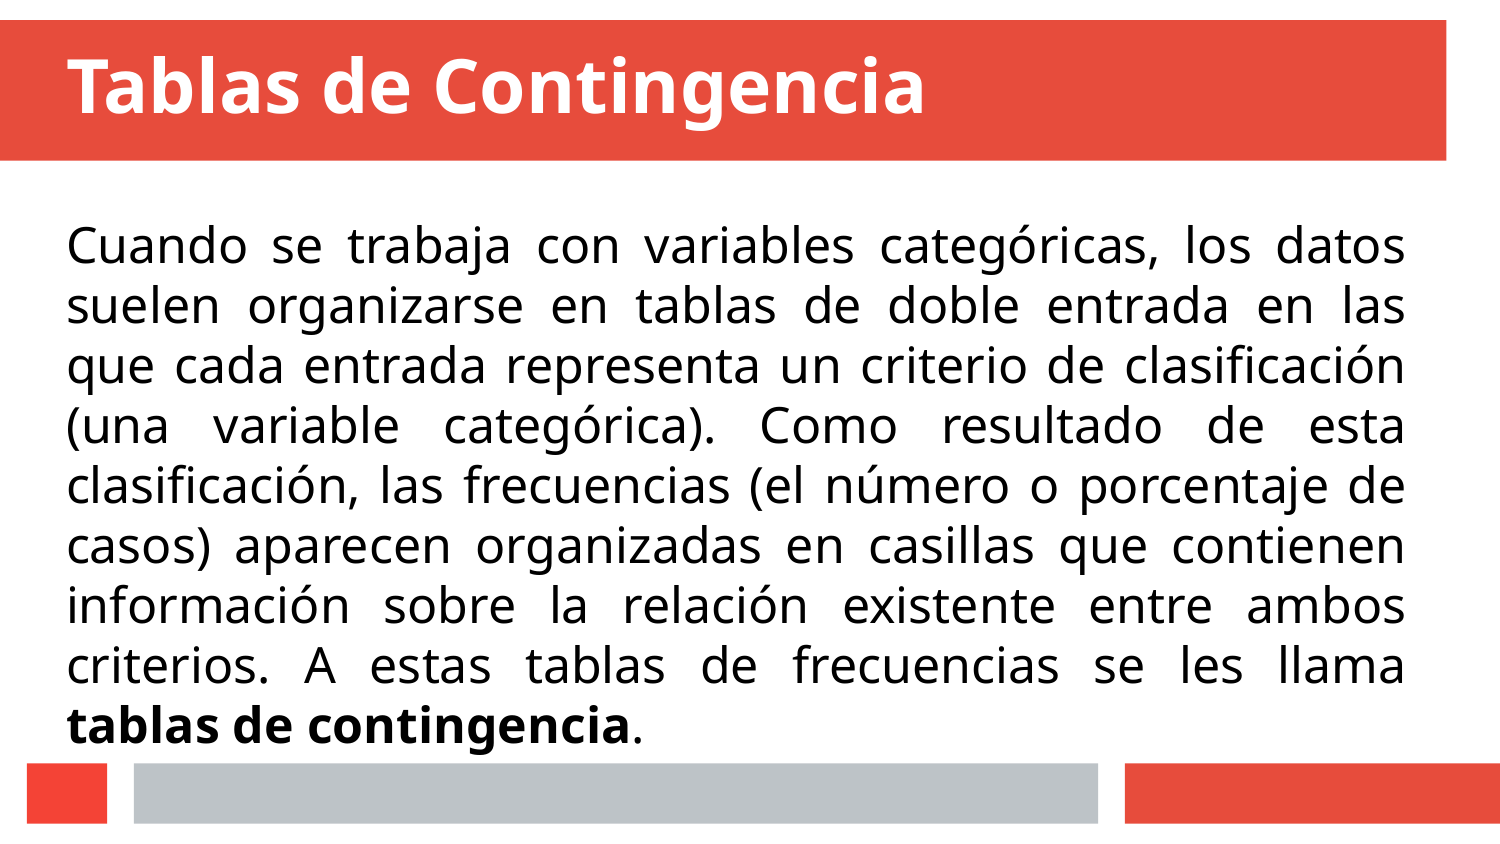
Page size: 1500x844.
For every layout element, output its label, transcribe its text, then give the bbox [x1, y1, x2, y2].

title Tablas de Contingencia [53, 40, 1447, 141]
subtitle Cuando se trabaja con variables categóricas, los datos suelen organizarse en tablas de doble entrada en las que cada entrada representa un criterio de clasificación (una variable categórica). Como resultado de esta clasificación, las frecuencias (el número o porcentaje de casos) aparecen organizadas en casillas que contienen información sobre la relación existente entre ambos criterios. A estas tablas de frecuencias se les llama tablas de contingencia. [53, 200, 1420, 724]
